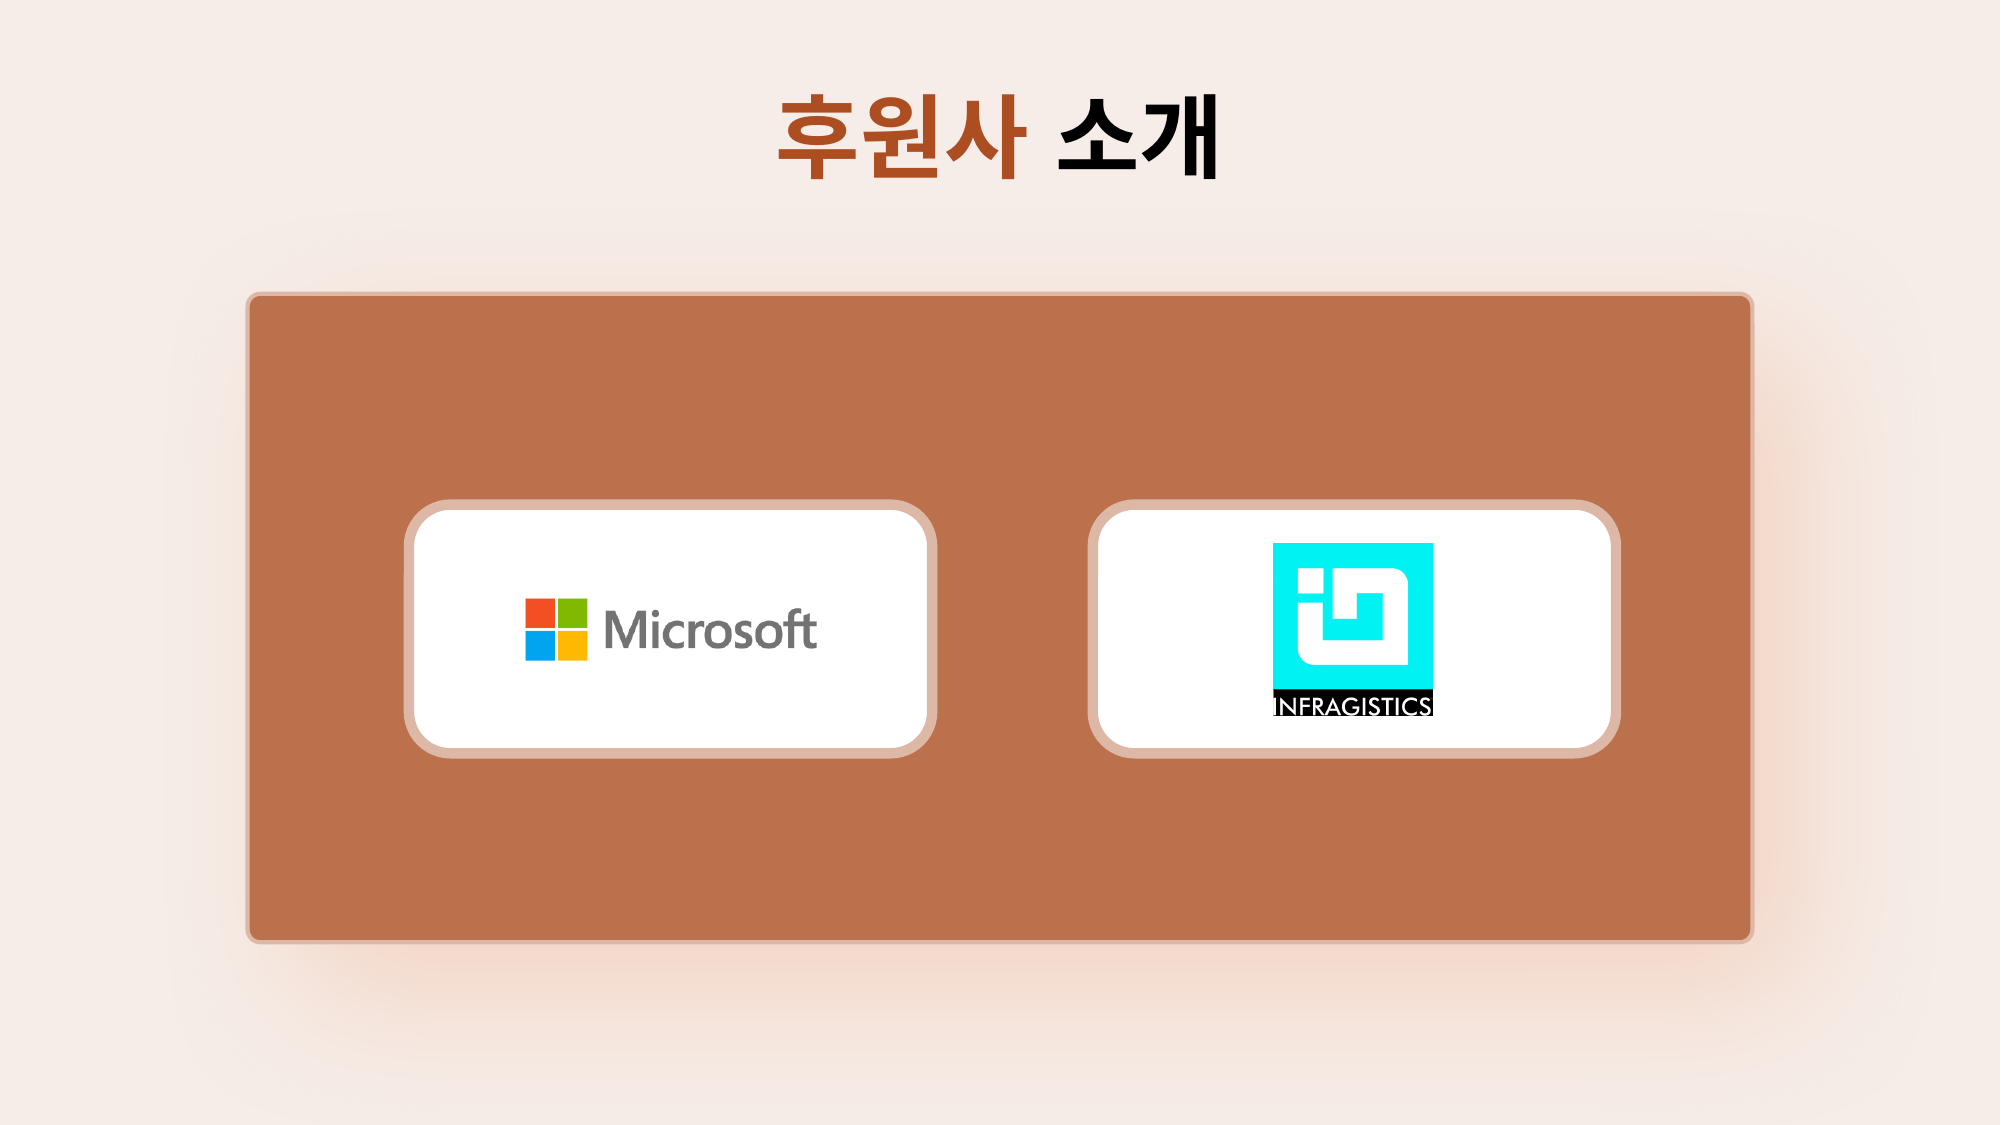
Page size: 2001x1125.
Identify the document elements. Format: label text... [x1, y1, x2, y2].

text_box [408, 504, 933, 754]
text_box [1092, 504, 1617, 754]
title 후원사 소개 [96, 92, 1904, 193]
